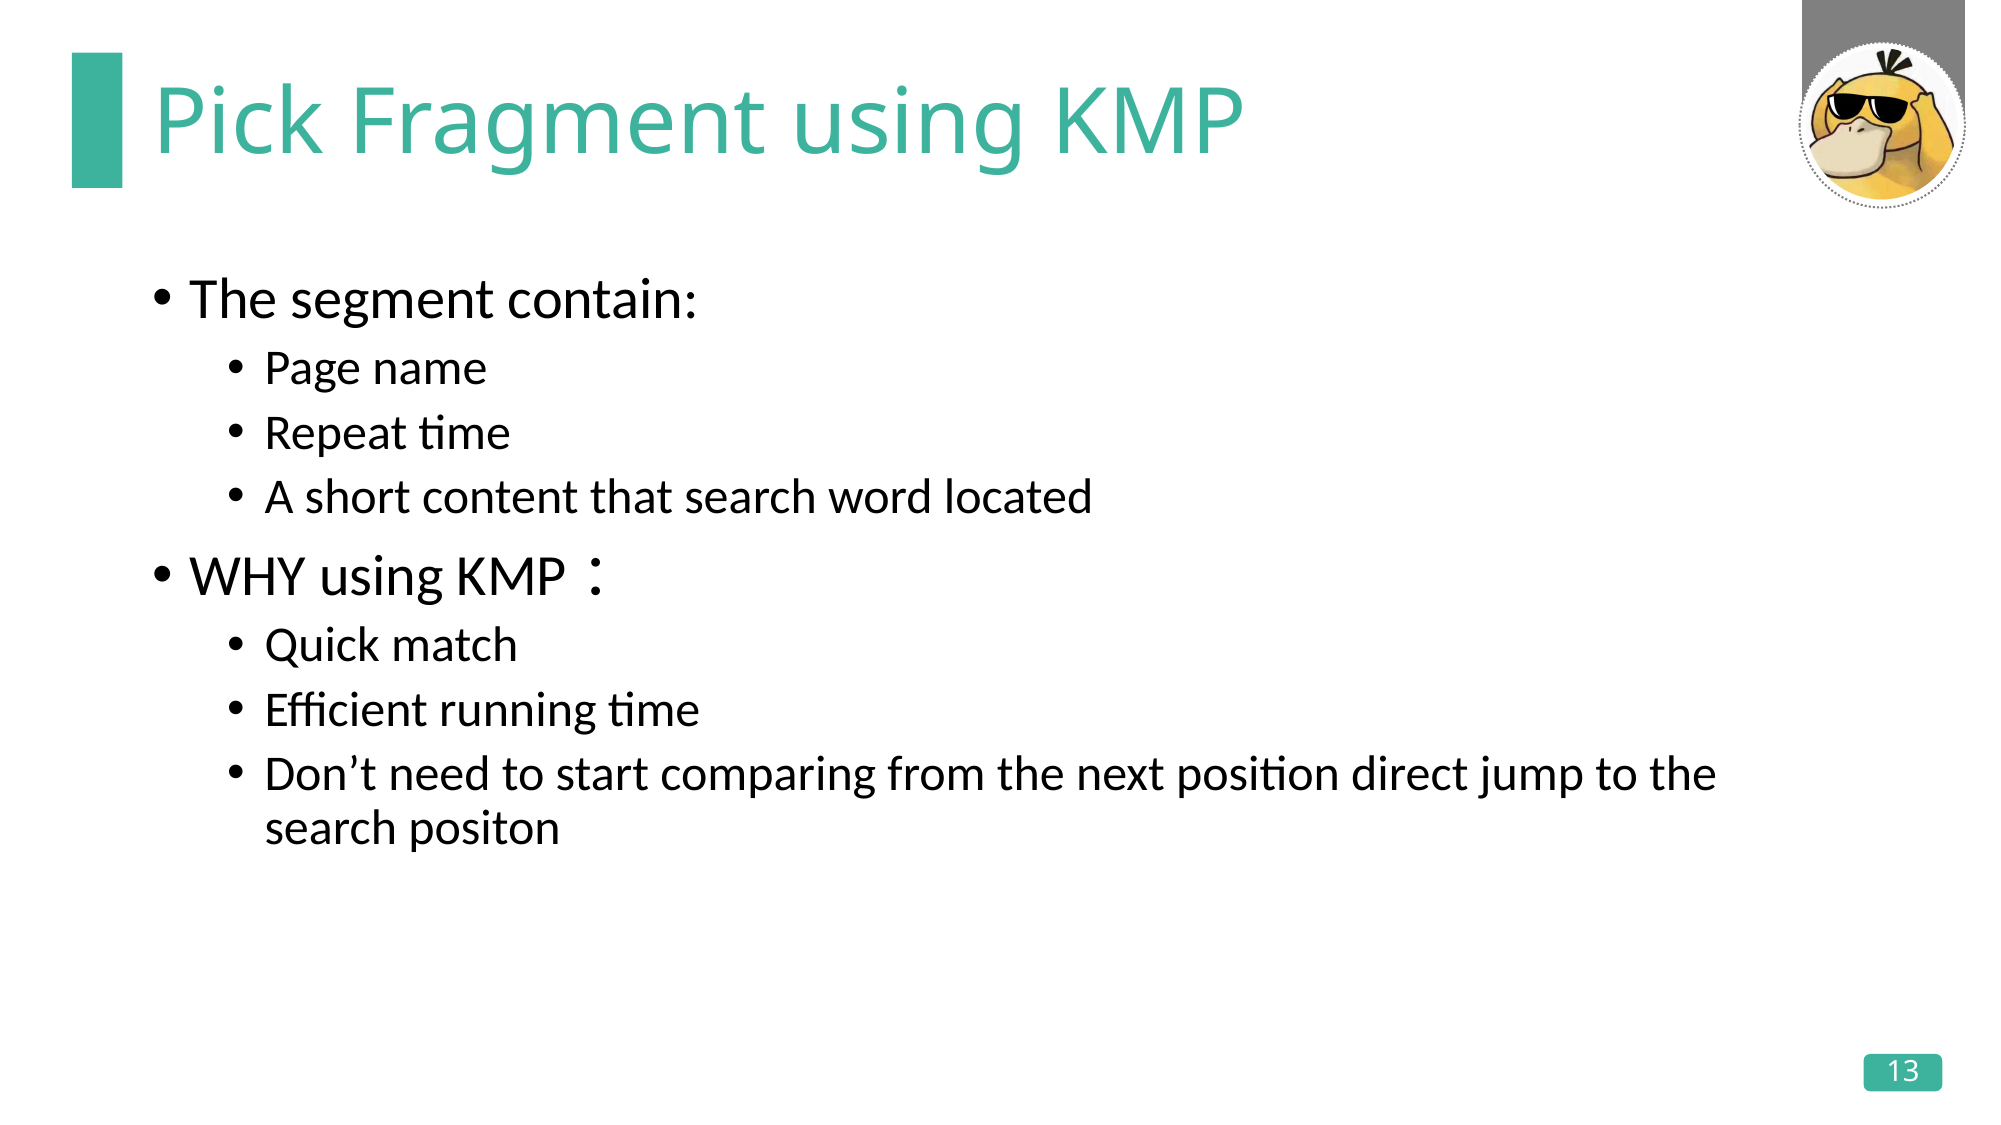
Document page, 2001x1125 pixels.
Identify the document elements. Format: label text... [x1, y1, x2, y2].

picture [1805, 48, 1958, 200]
text_box The segment contain: Page name Repeat time A short content that search word located WHY using KMP： Quick match Efficient running time Don’t need to start comparing from the next position direct jump to the search positon [137, 261, 1788, 922]
title Pick Fragment using KMP [137, 59, 1805, 188]
slide_number 13 [1677, 1042, 2000, 1103]
